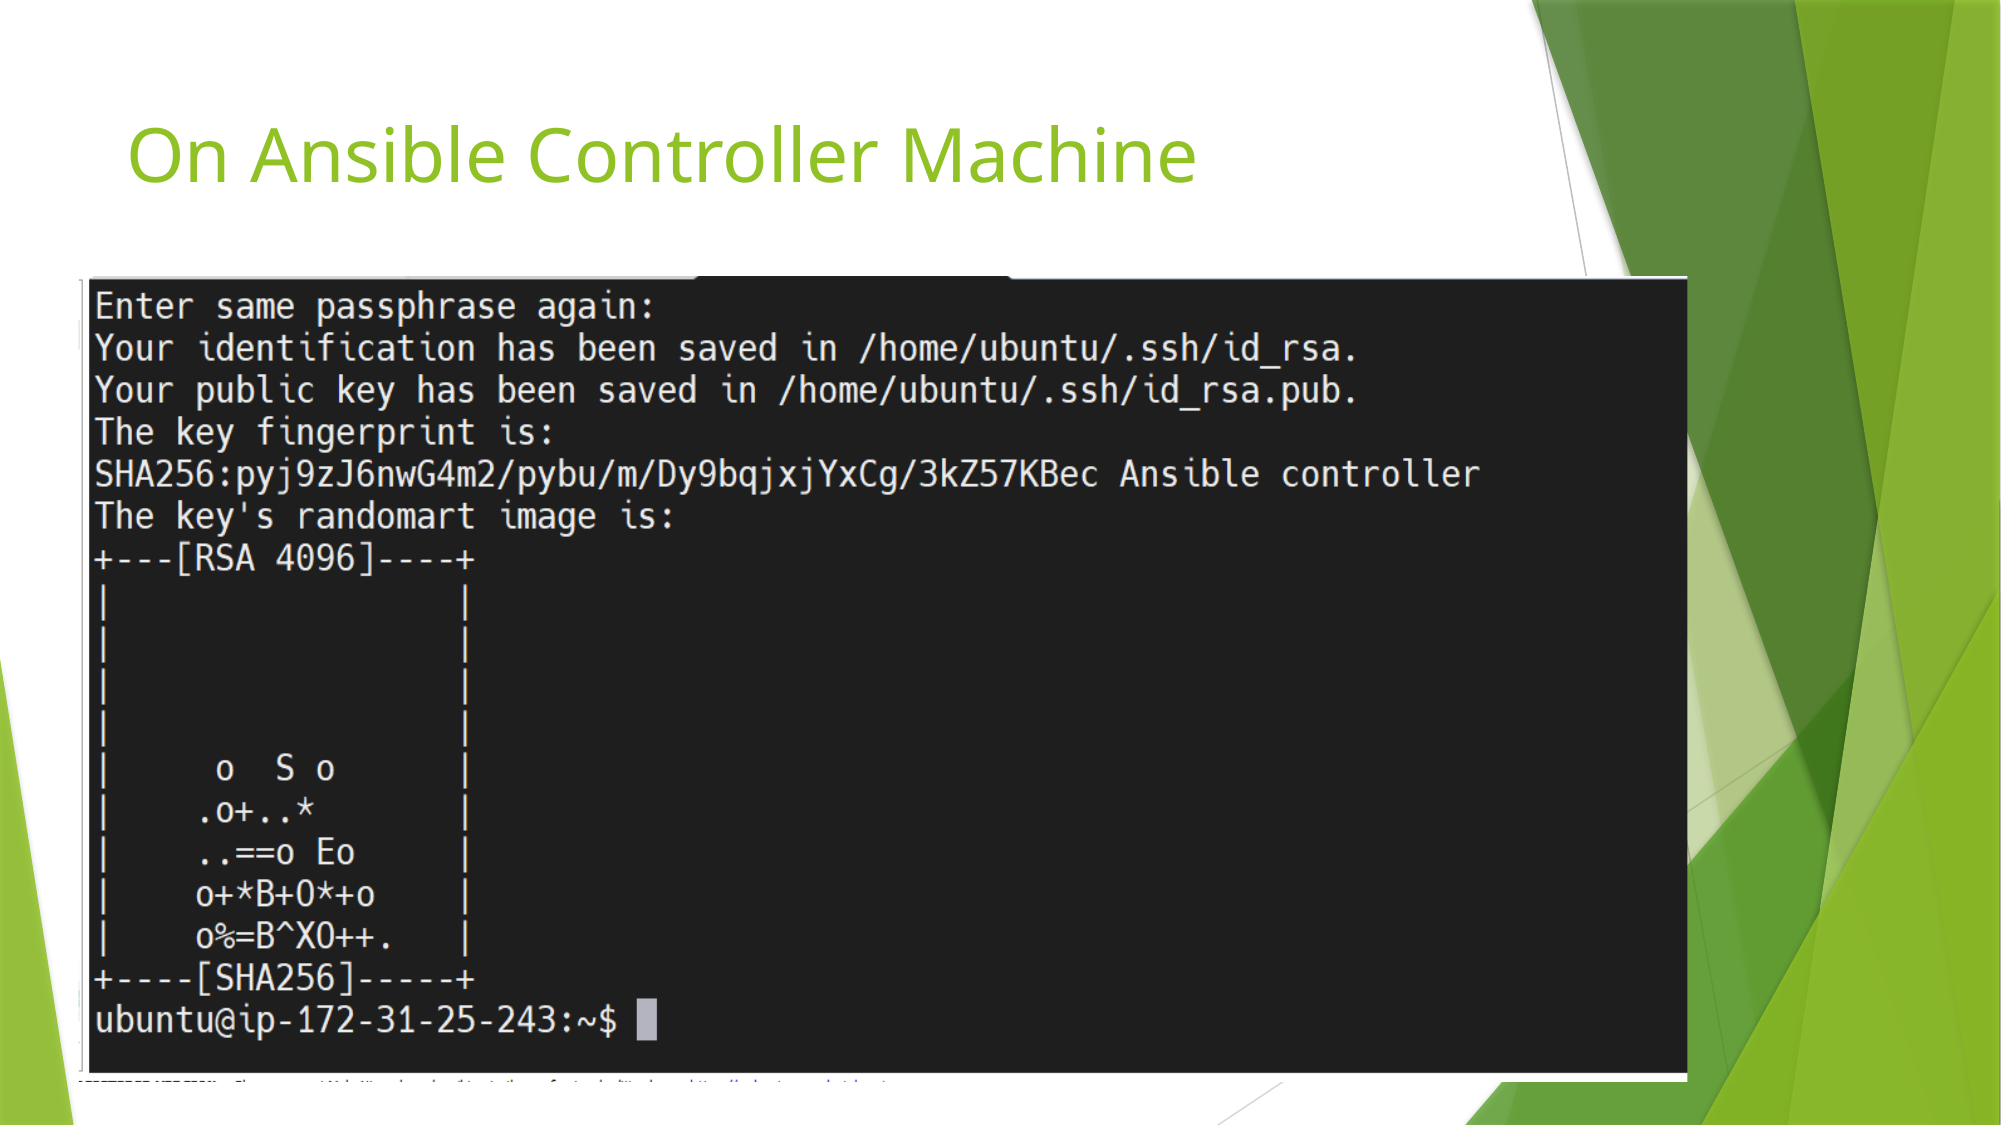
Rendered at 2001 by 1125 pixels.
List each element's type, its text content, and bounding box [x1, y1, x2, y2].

title On Ansible Controller Machine [111, 99, 1522, 275]
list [78, 275, 1688, 1083]
